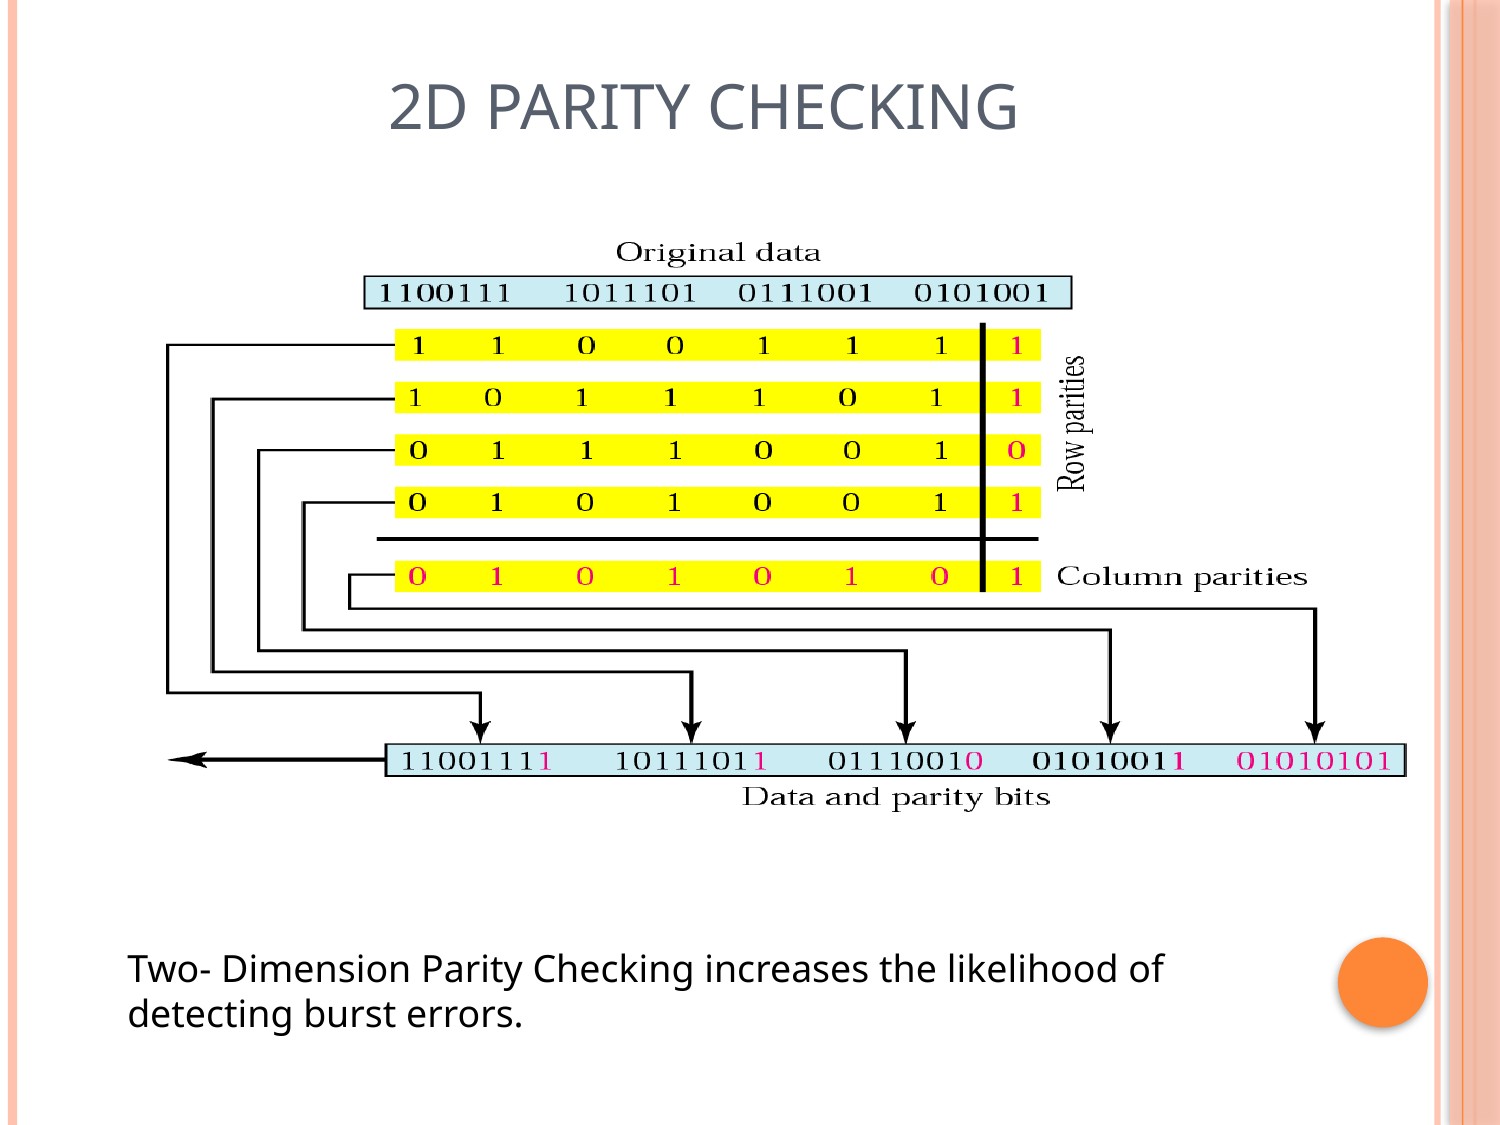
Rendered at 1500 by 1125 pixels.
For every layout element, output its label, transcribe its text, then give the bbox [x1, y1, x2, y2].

text_box Two- Dimension Parity Checking increases the likelihood of detecting burst errors. [112, 937, 1313, 1088]
title 2D Parity Checking [12, 37, 1413, 150]
picture [165, 236, 1407, 814]
